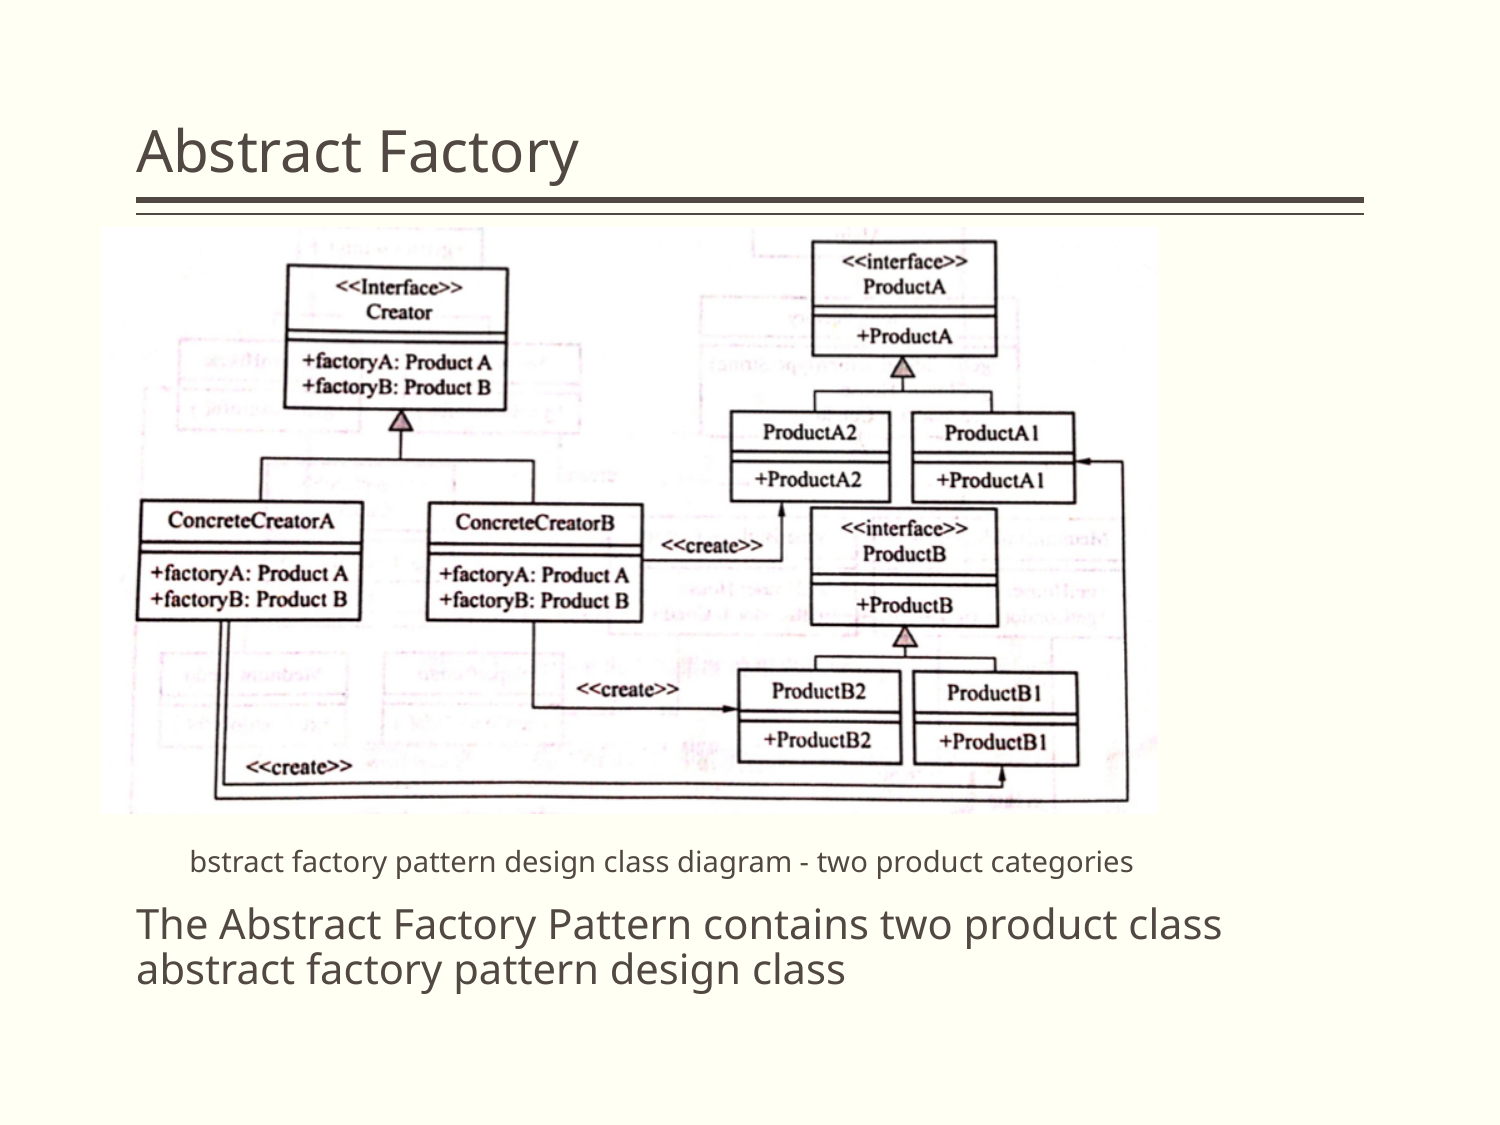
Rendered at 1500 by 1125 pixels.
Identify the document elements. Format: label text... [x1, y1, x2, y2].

picture [101, 227, 1158, 814]
list The Abstract Factory Pattern contains two product class abstract factory pattern design class [135, 896, 1364, 1125]
text_box bstract factory pattern design class diagram - two product categories [174, 836, 1150, 886]
title Abstract Factory [135, 12, 1364, 193]
